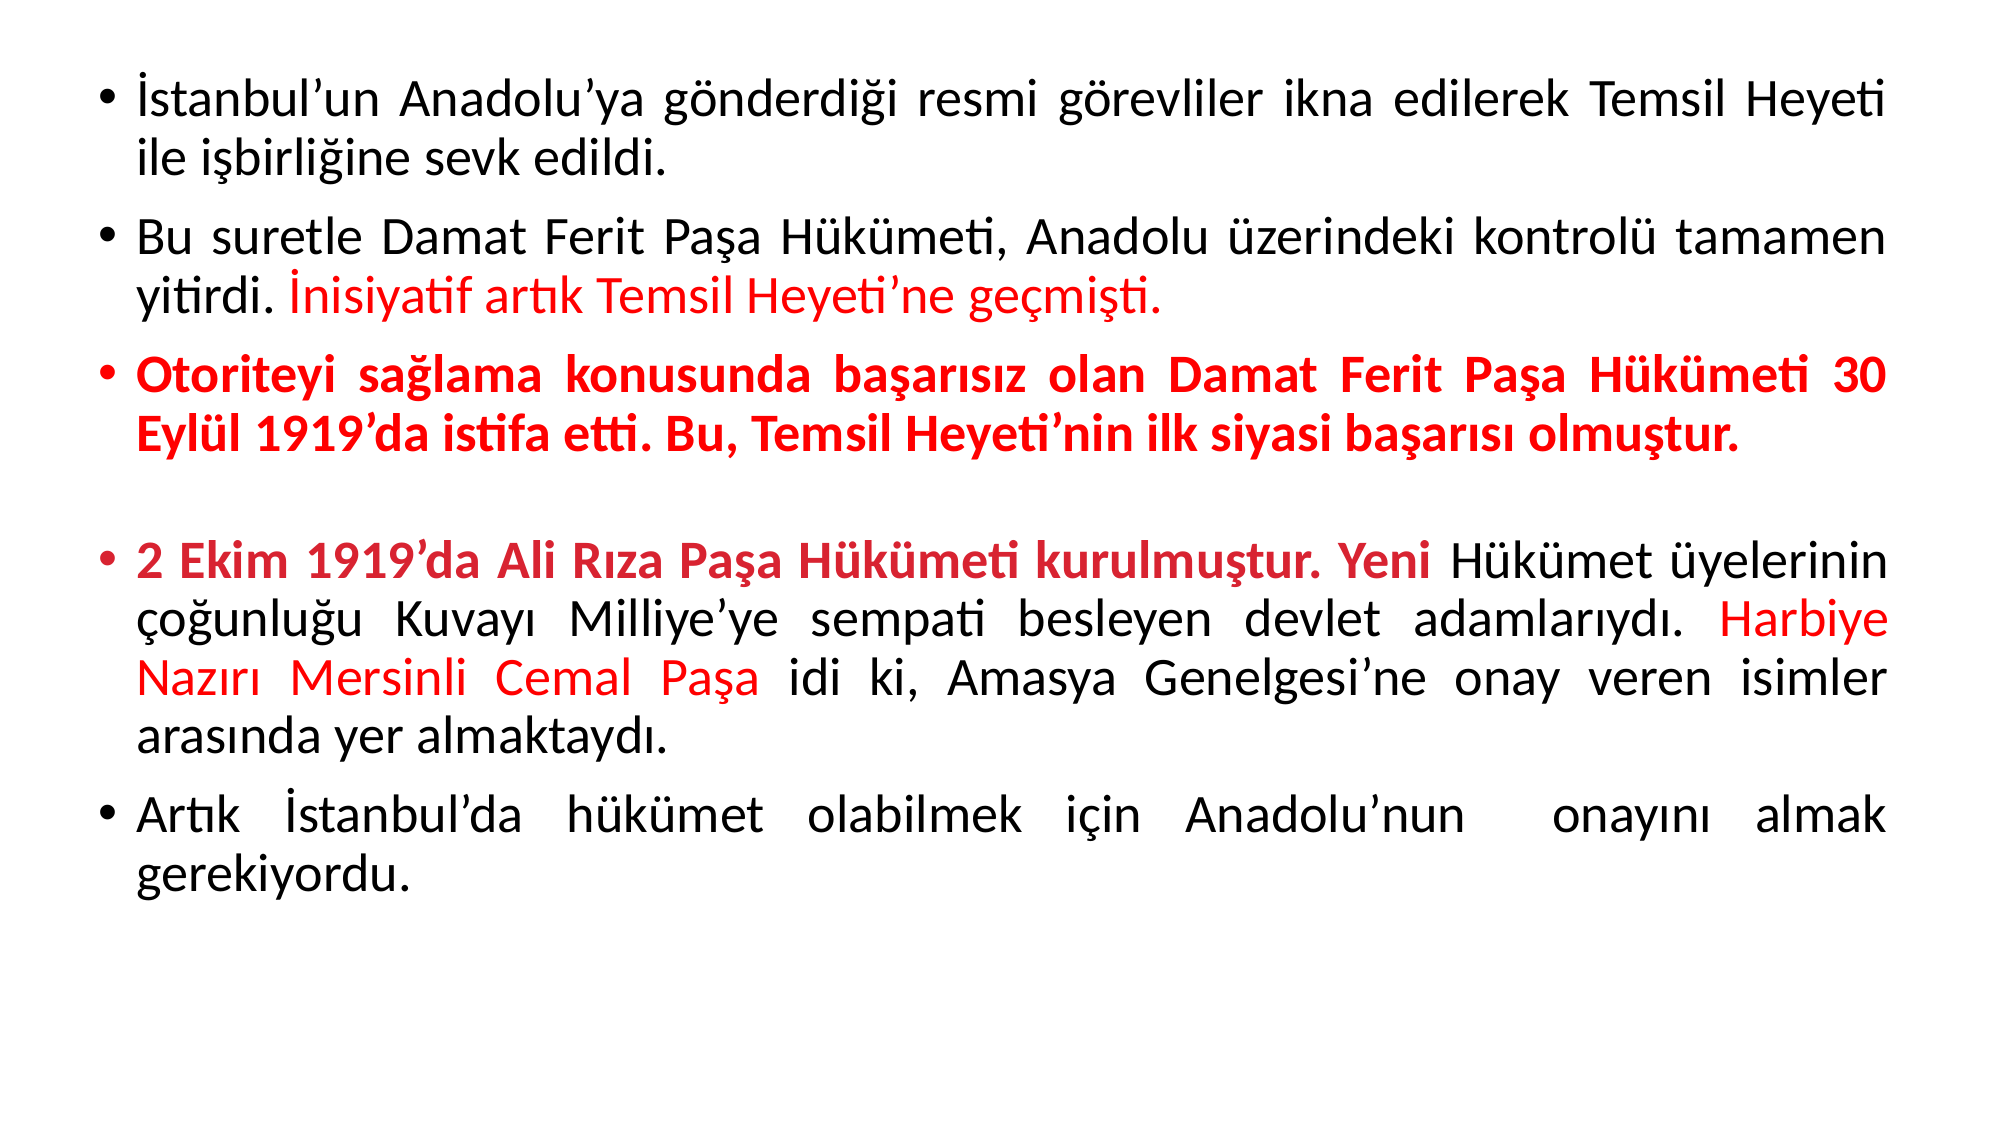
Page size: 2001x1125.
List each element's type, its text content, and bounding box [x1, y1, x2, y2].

text_box İstanbul’un Anadolu’ya gönderdiği resmi görevliler ikna edilerek Temsil Heyeti ile işbirliğine sevk edildi. Bu suretle Damat Ferit Paşa Hükümeti, Anadolu üzerindeki kontrolü tamamen yitirdi. İnisiyatif artık Temsil Heyeti’ne geçmişti. Otoriteyi sağlama konusunda başarısız olan Damat Ferit Paşa Hükümeti 30 Eylül 1919’da istifa etti. Bu, Temsil Heyeti’nin ilk siyasi başarısı olmuştur. 2 Ekim 1919’da Ali Rıza Paşa Hükümeti kurulmuştur. Yeni Hükümet üyelerinin çoğunluğu Kuvayı Milliye’ye sempati besleyen devlet adamlarıydı. Harbiye Nazırı Mersinli Cemal Paşa idi ki, Amasya Genelgesi’ne onay veren isimler arasında yer almaktaydı. Artık İstanbul’da hükümet olabilmek için Anadolu’nun onayını almak gerekiyordu. [83, 62, 1905, 973]
